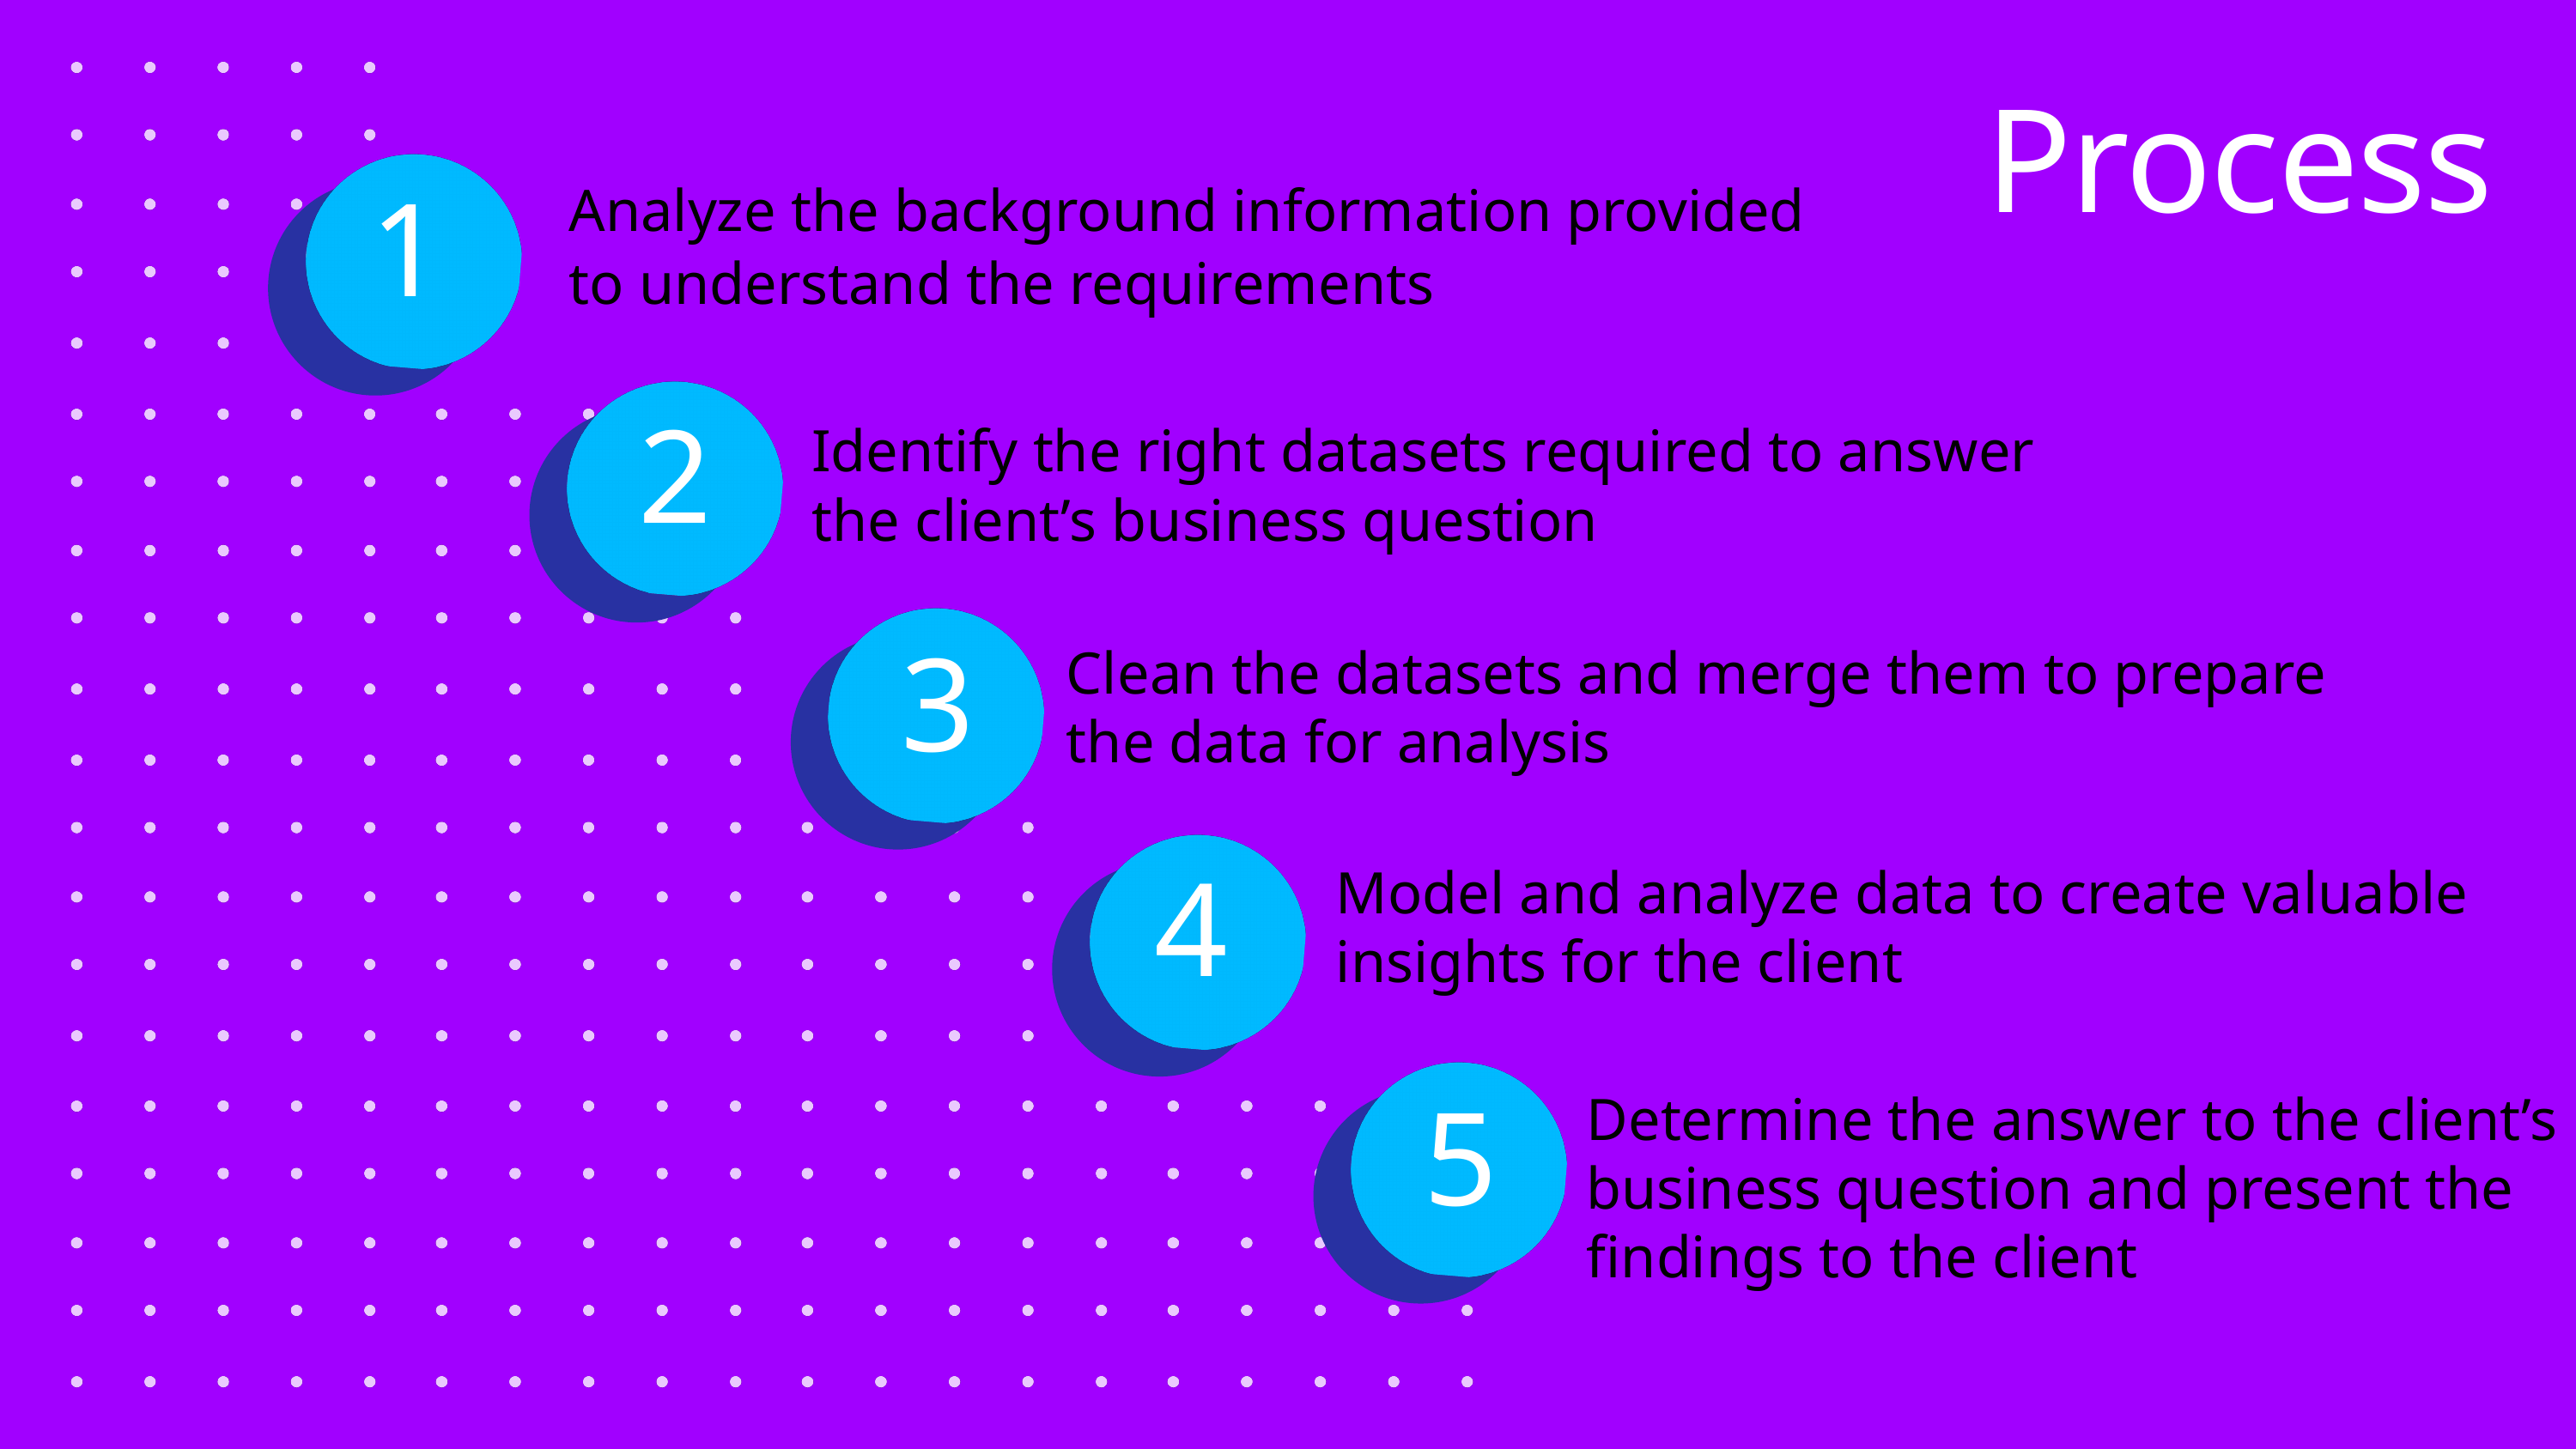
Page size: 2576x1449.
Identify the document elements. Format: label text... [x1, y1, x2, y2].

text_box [62, 57, 1478, 1392]
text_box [790, 598, 1053, 850]
text_box Identify the right datasets required to answer the client’s business question [1480, 409, 2087, 559]
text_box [529, 371, 792, 623]
text_box Determine the answer to the client’s business question and present the findings to the client [1579, 1076, 2576, 1295]
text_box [267, 144, 530, 396]
text_box Clean the datasets and merge them to prepare the data for analysis [1480, 630, 2342, 781]
text_box Process [1974, 69, 2494, 241]
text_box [1052, 825, 1314, 1077]
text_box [1313, 1052, 1576, 1304]
text_box Analyze the background information provided to understand the requirements [1480, 162, 1844, 323]
text_box Model and analyze data to create valuable insights for the client [1480, 850, 2513, 1001]
